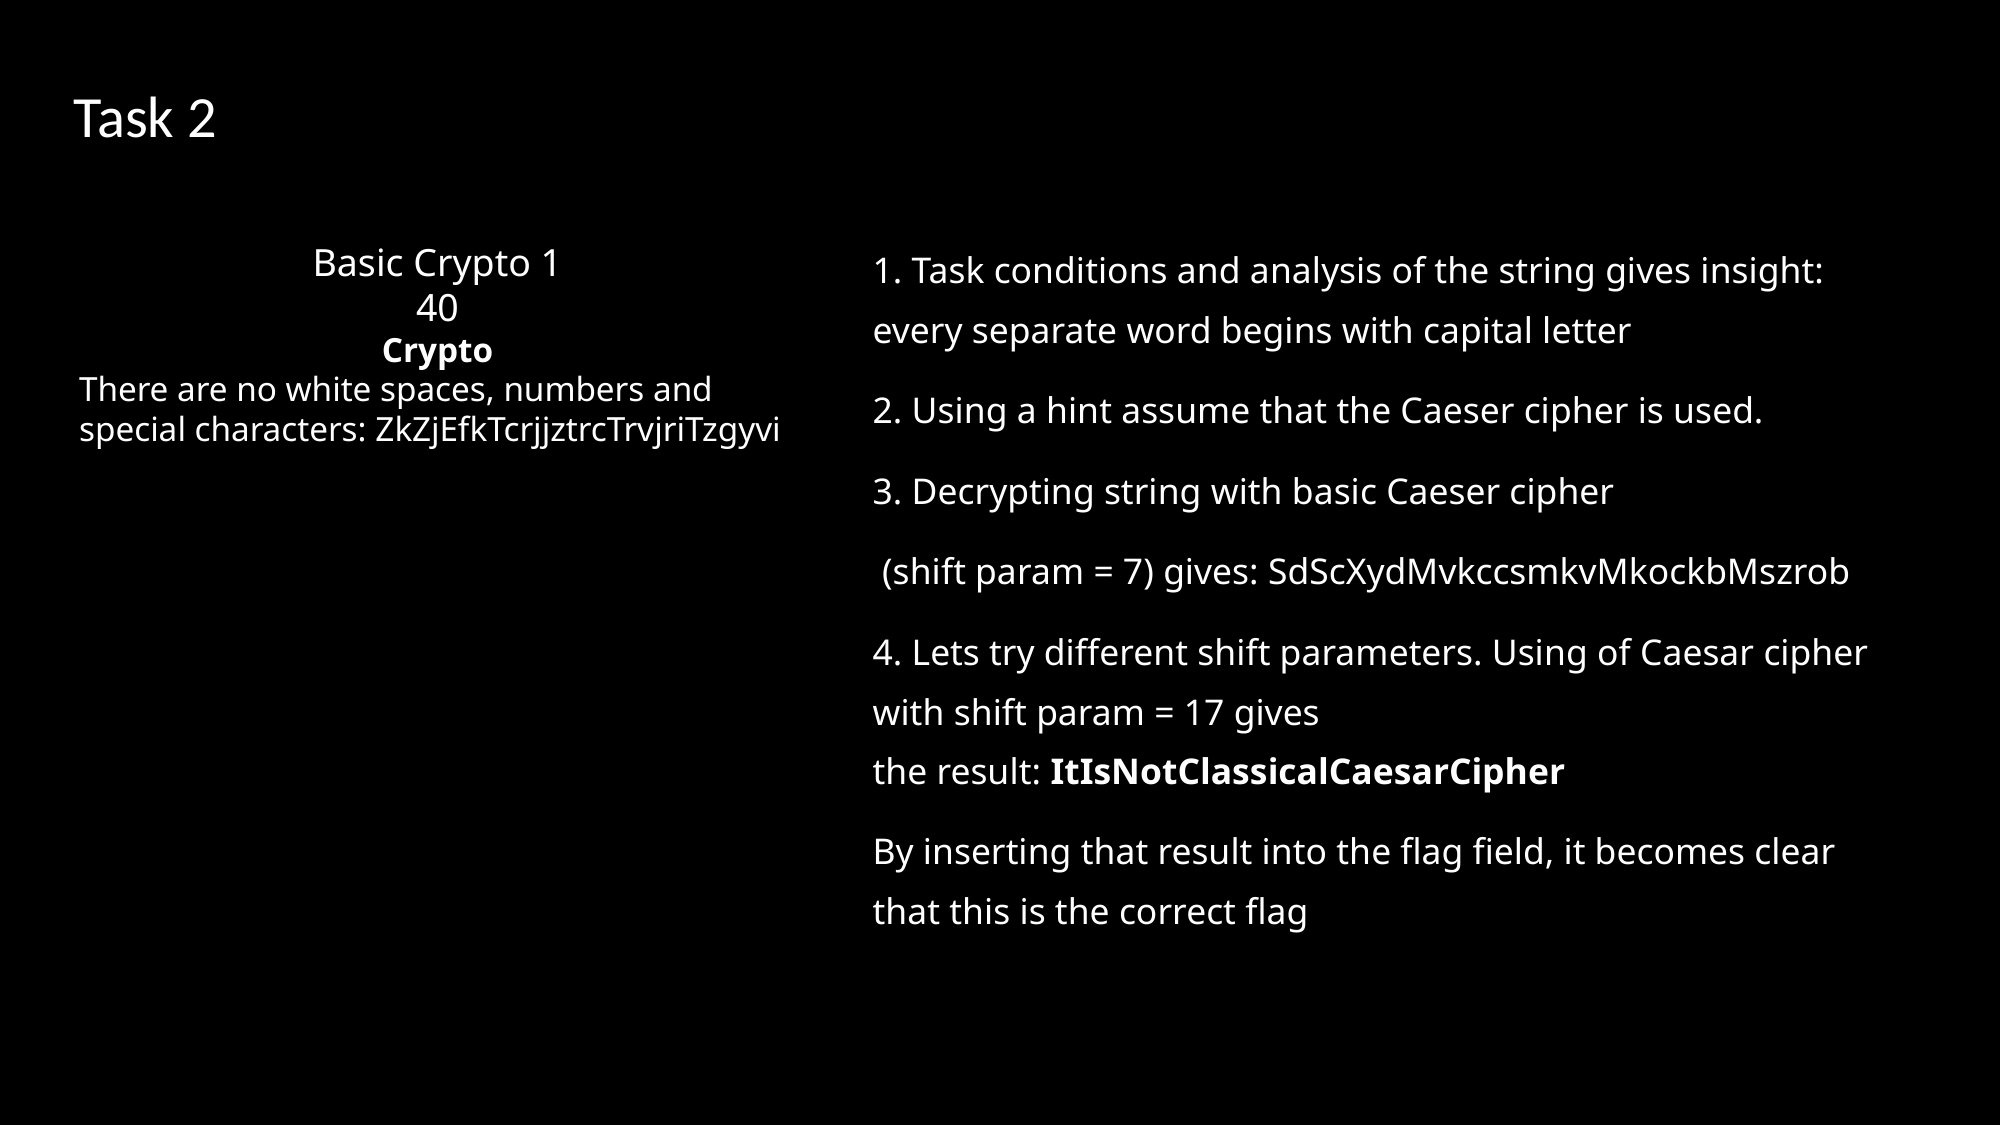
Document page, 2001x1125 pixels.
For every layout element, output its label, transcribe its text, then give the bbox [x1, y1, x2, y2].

list 1. Task conditions and analysis of the string gives insight: every separate word begins with capital letter 2. Using a hint assume that the Caeser cipher is used. 3. Decrypting string with basic Caeser cipher (shift param = 7) gives: SdScXydMvkccsmkvMkockbMszrob 4. Lets try different shift parameters. Using of Caesar cipher with shift param = 17 gives the result: ItIsNotClassicalCaesarCipher By inserting that result into the flag field, it becomes clear that this is the correct flag [872, 231, 1926, 976]
text_box Basic Crypto 1 40 Crypto There are no white spaces, numbers and special characters: ZkZjEfkTcrjjztrcTrvjriTzgyvi [64, 231, 811, 636]
title Task 2 [73, 63, 1926, 175]
